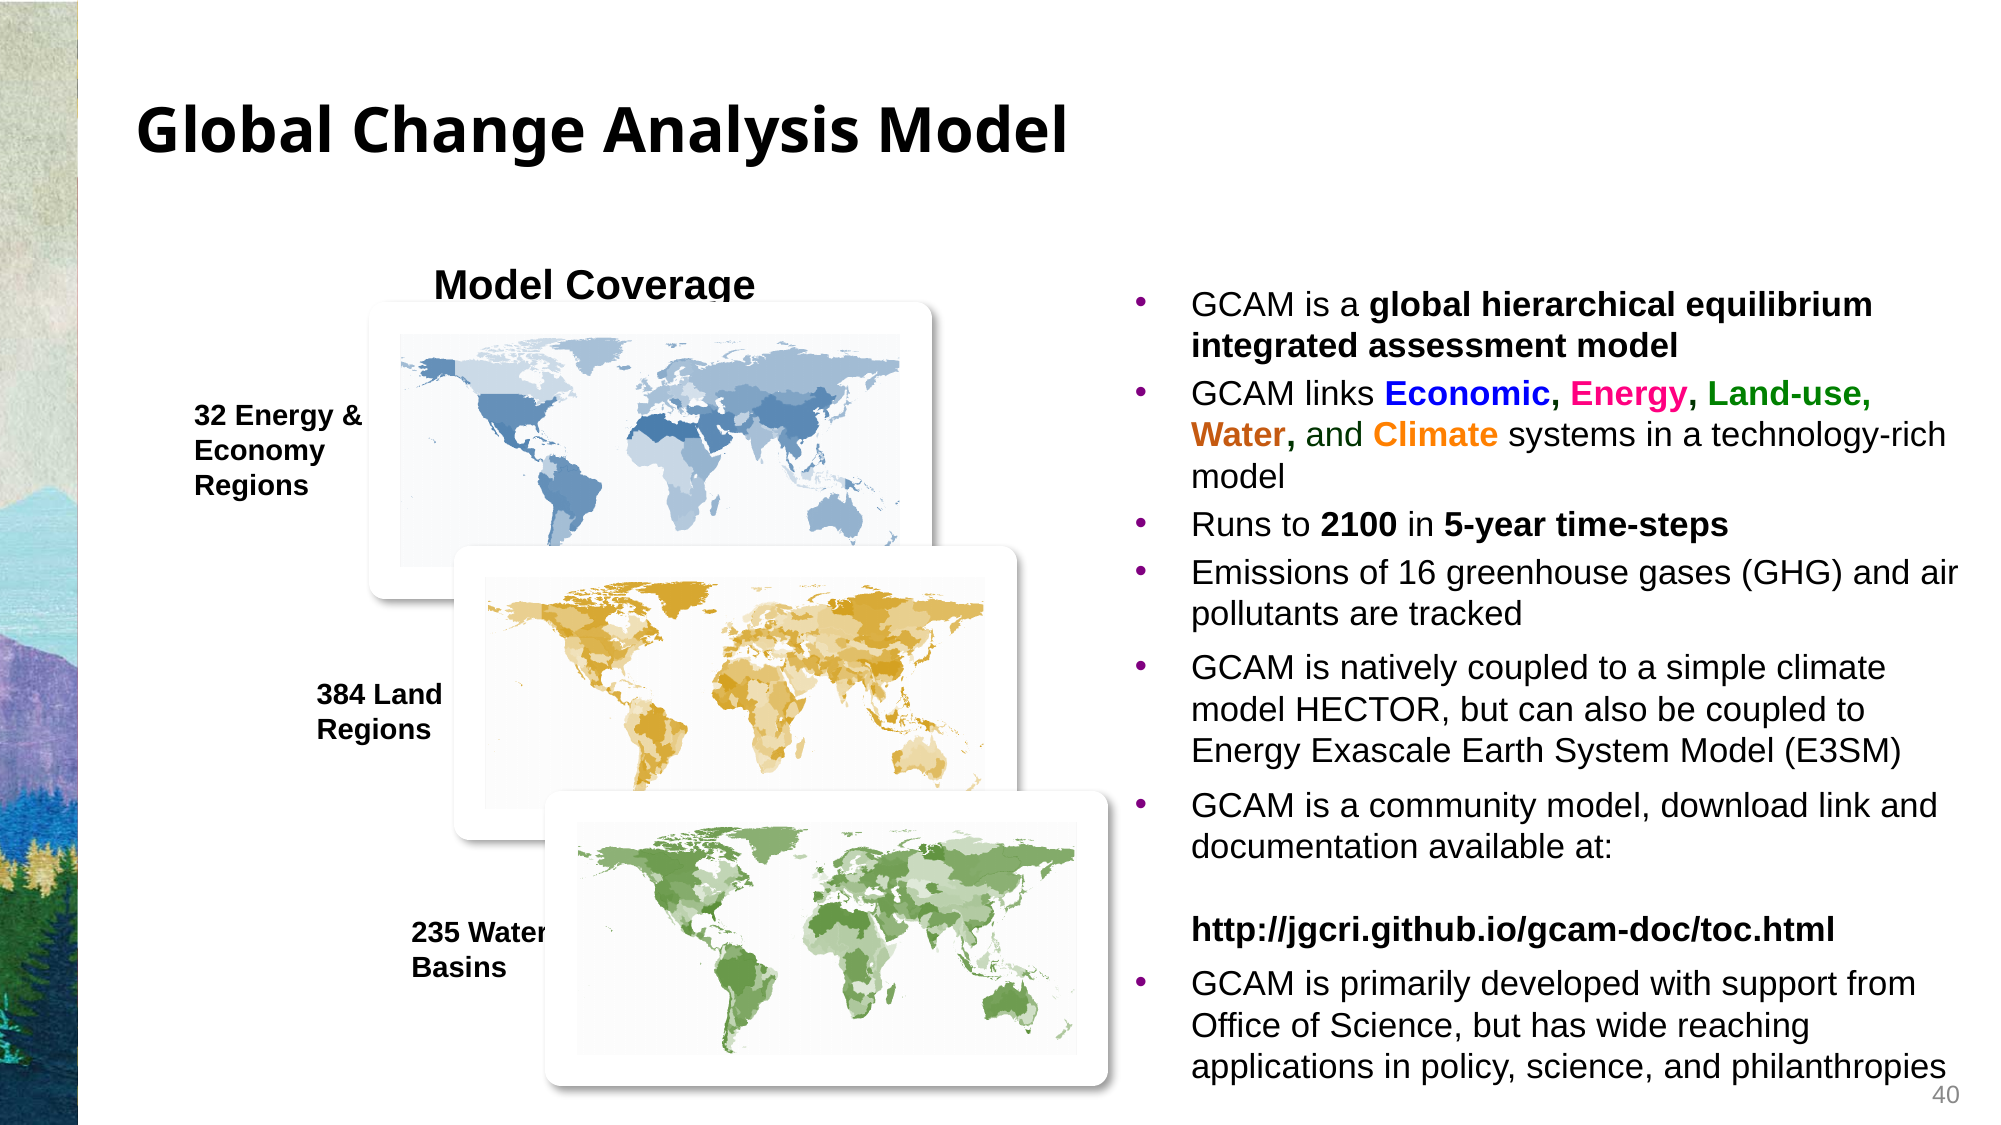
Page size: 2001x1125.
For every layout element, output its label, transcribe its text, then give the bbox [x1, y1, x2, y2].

text_box GCAM is a global hierarchical equilibrium integrated assessment model GCAM links Economic, Energy, Land-use, Water, and Climate systems in a technology-rich model Runs to 2100 in 5-year time-steps Emissions of 16 greenhouse gases (GHG) and air pollutants are tracked GCAM is natively coupled to a simple climate model HECTOR, but can also be coupled to Energy Exascale Earth System Model (E3SM) GCAM is a community model, download link and documentation available at: http://jgcri.github.io/gcam-doc/toc.html GCAM is primarily developed with support from Office of Science, but has wide reaching applications in policy, science, and philanthropies [1134, 281, 1974, 1063]
picture [485, 576, 986, 810]
text_box 235 Water Basins [396, 911, 544, 985]
text_box Model Coverage [418, 250, 931, 304]
title Global Change Analysis Model [135, 56, 1938, 198]
picture [576, 822, 1077, 1056]
text_box 32 Energy & Economy Regions [179, 418, 368, 480]
text_box 39 [1913, 1062, 1975, 1125]
picture [0, 0, 78, 1125]
picture [400, 333, 901, 568]
text_box 384 Land Regions [301, 654, 453, 767]
